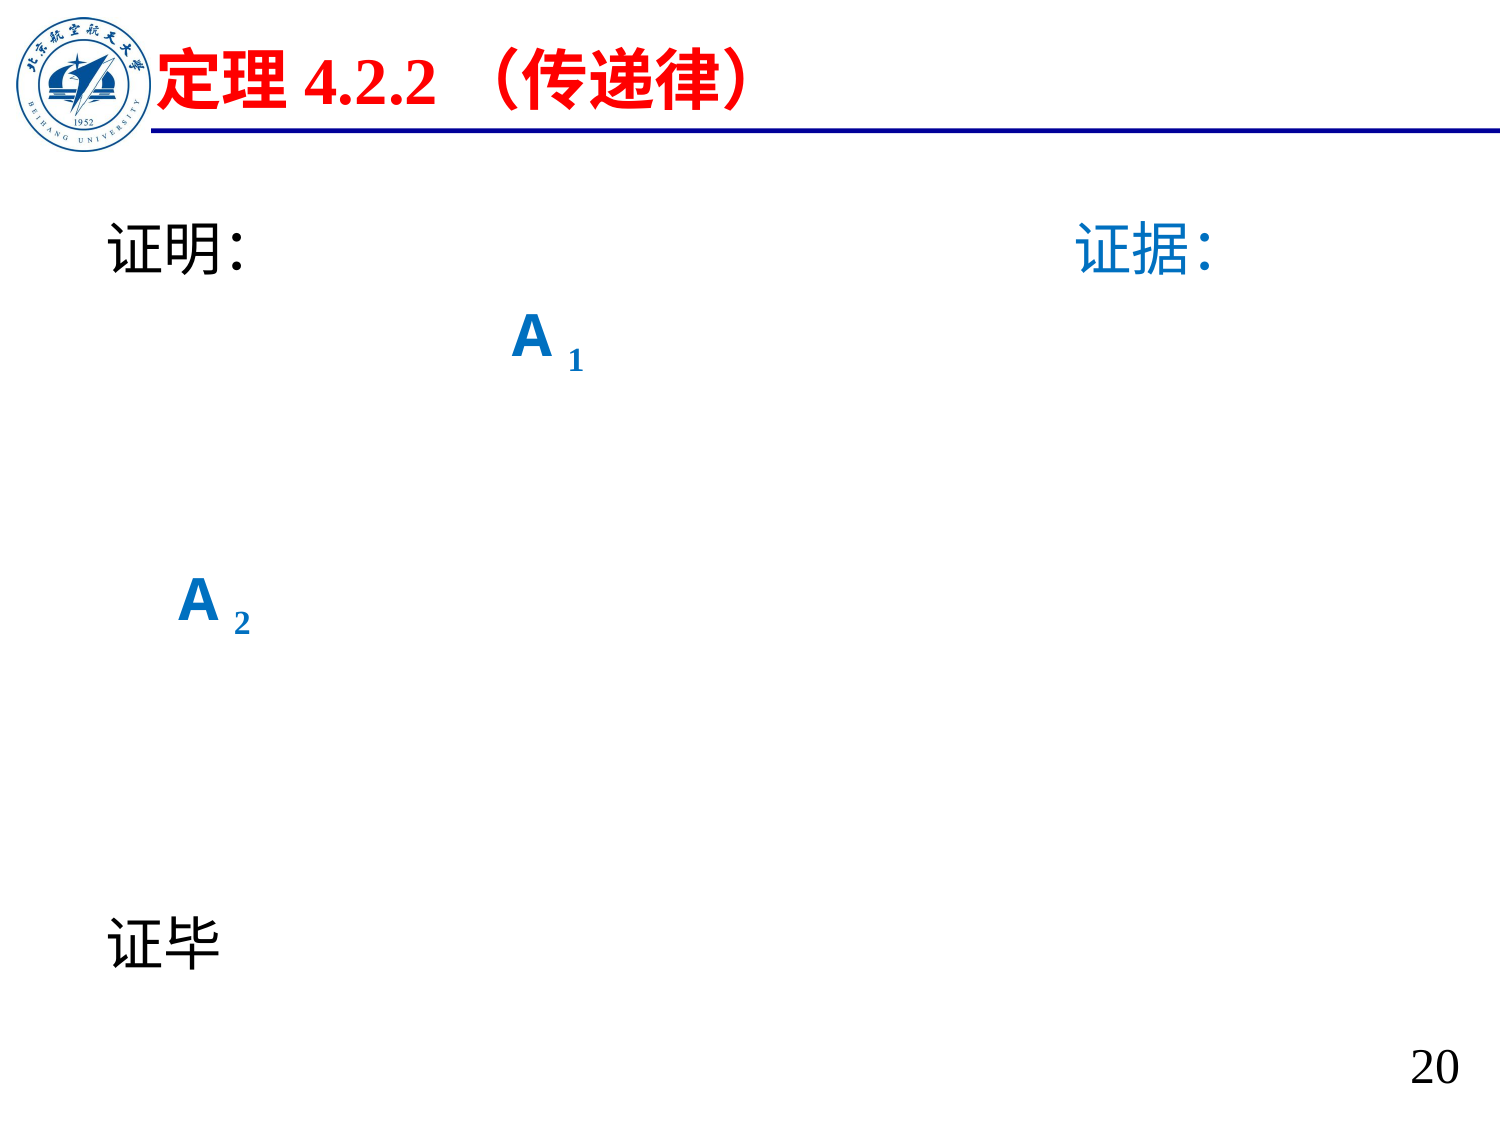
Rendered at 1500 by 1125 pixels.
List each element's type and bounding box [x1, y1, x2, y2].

picture [16, 17, 151, 152]
